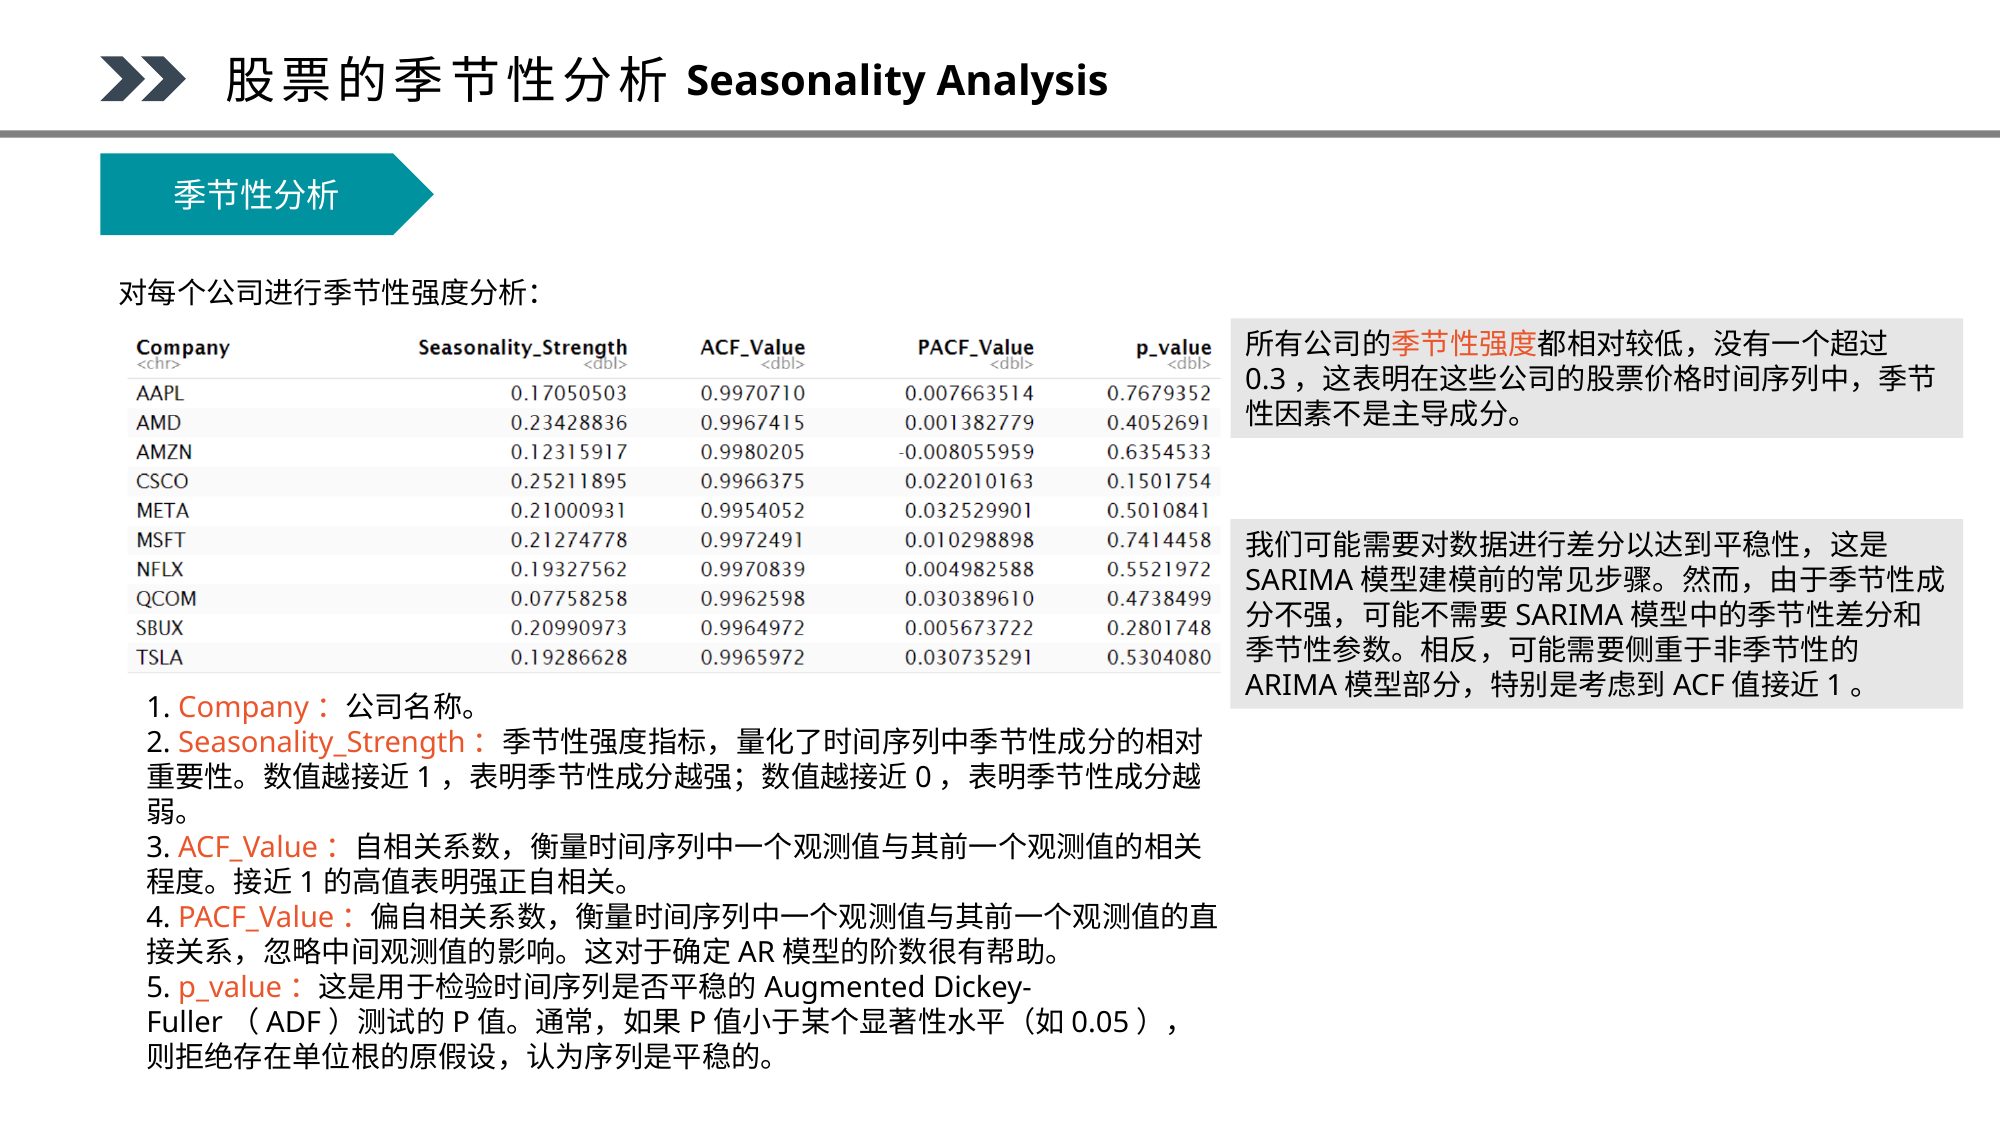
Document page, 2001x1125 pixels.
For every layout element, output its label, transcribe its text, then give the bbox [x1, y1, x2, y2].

text_box 股票的季节性分析 [203, 37, 691, 119]
text_box 所有公司的季节性强度都相对较低，没有一个超过0.3，这表明在这些公司的股票价格时间序列中，季节性因素不是主导成分。 [1237, 318, 1964, 438]
text_box 对每个公司进行季节性强度分析： [103, 267, 1390, 318]
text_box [100, 56, 186, 102]
text_box [0, 129, 2000, 139]
picture [103, 318, 1237, 681]
text_box Seasonality Analysis [665, 43, 1130, 115]
text_box 我们可能需要对数据进行差分以达到平稳性，这是SARIMA模型建模前的常见步骤。然而，由于季节性成分不强，可能不需要SARIMA模型中的季节性差分和季节性参数。相反，可能需要侧重于非季节性的ARIMA模型部分，特别是考虑到ACF值接近1。 [1230, 519, 1964, 709]
text_box 季节性分析 [99, 152, 436, 237]
text_box 1. Company：公司名称。 2. Seasonality_Strength：季节性强度指标，量化了时间序列中季节性成分的相对重要性。数值越接近1，表明季节性成分越强；数值越接近0，表明季节性成分越弱。 3. ACF_Value：自相关系数，衡量时间序列中一个观测值与其前一个观测值的相关程度。接近1的高值表明强正自相关。 4. PACF_Value：偏自相关系数，衡量时间序列中一个观测值与其前一个观测值的直接关系，忽略中间观测值的影响。这对于确定AR模型的阶数很有帮助。 5. p_value：这是用于检验时间序列是否平稳的Augmented Dickey-Fuller（ADF）测试的P值。通常，如果P值小于某个显著性水平（如0.05），则拒绝存在单位根的原假设，认为序列是平稳的。 [131, 681, 1237, 1081]
